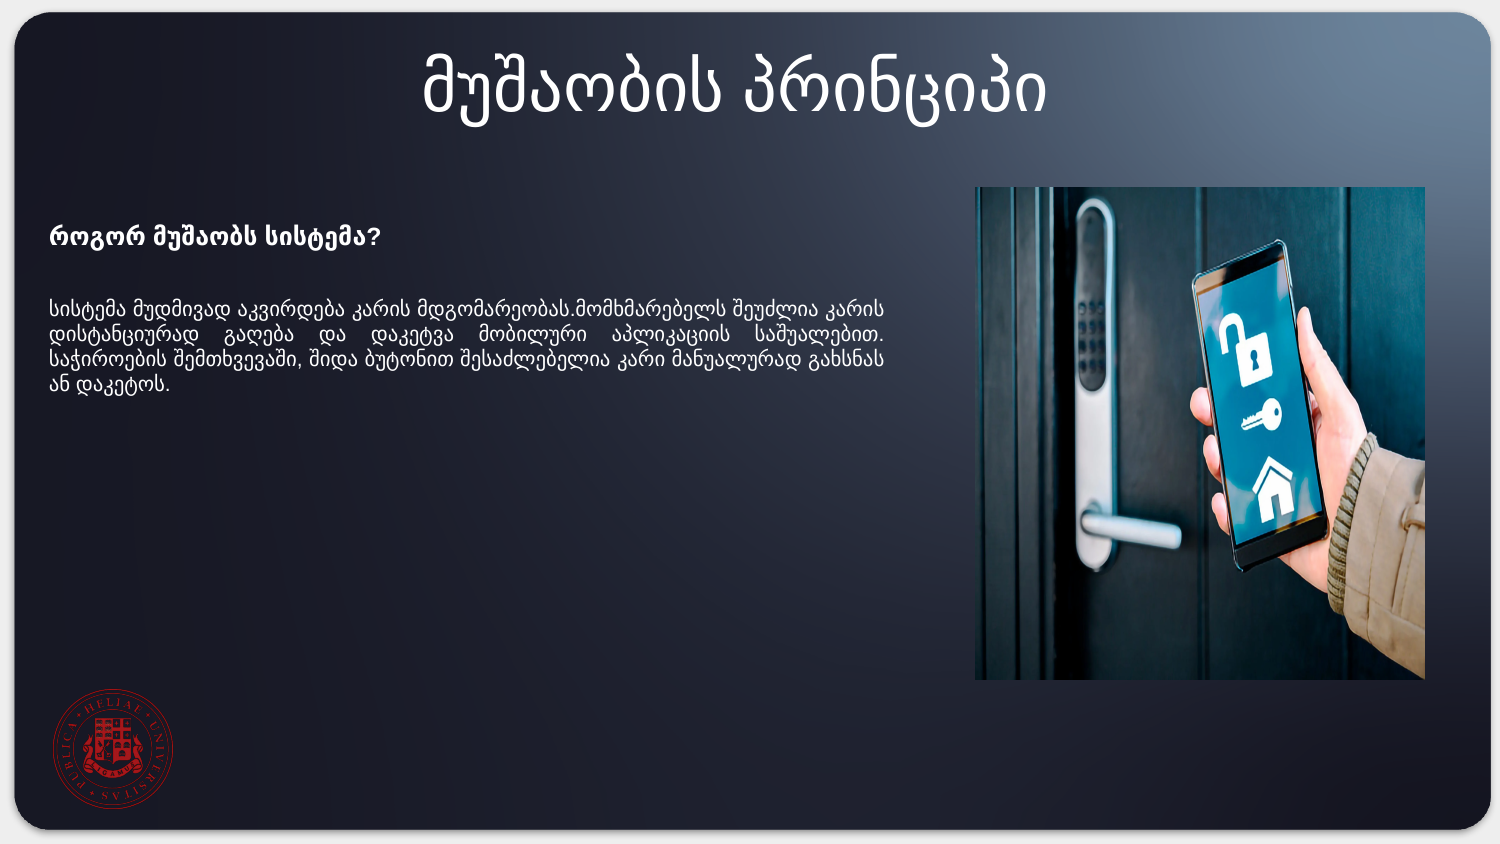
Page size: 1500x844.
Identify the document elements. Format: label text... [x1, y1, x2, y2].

picture [14, 12, 1491, 830]
text_box მუშაობის პრინციპი [375, 37, 1079, 144]
text_box როგორ მუშაობს სისტემა? სისტემა მუდმივად აკვირდება კარის მდგომარეობას.მომხმარებელს შეუძლია კარის დისტანციურად გაღება და დაკეტვა მობილური აპლიკაციის საშუალებით. საჭიროების შემთხვევაში, შიდა ბუტონით შესაძლებელია კარი მანუალურად გახსნას ან დაკეტოს. [34, 212, 899, 646]
text_box [37, 187, 903, 695]
